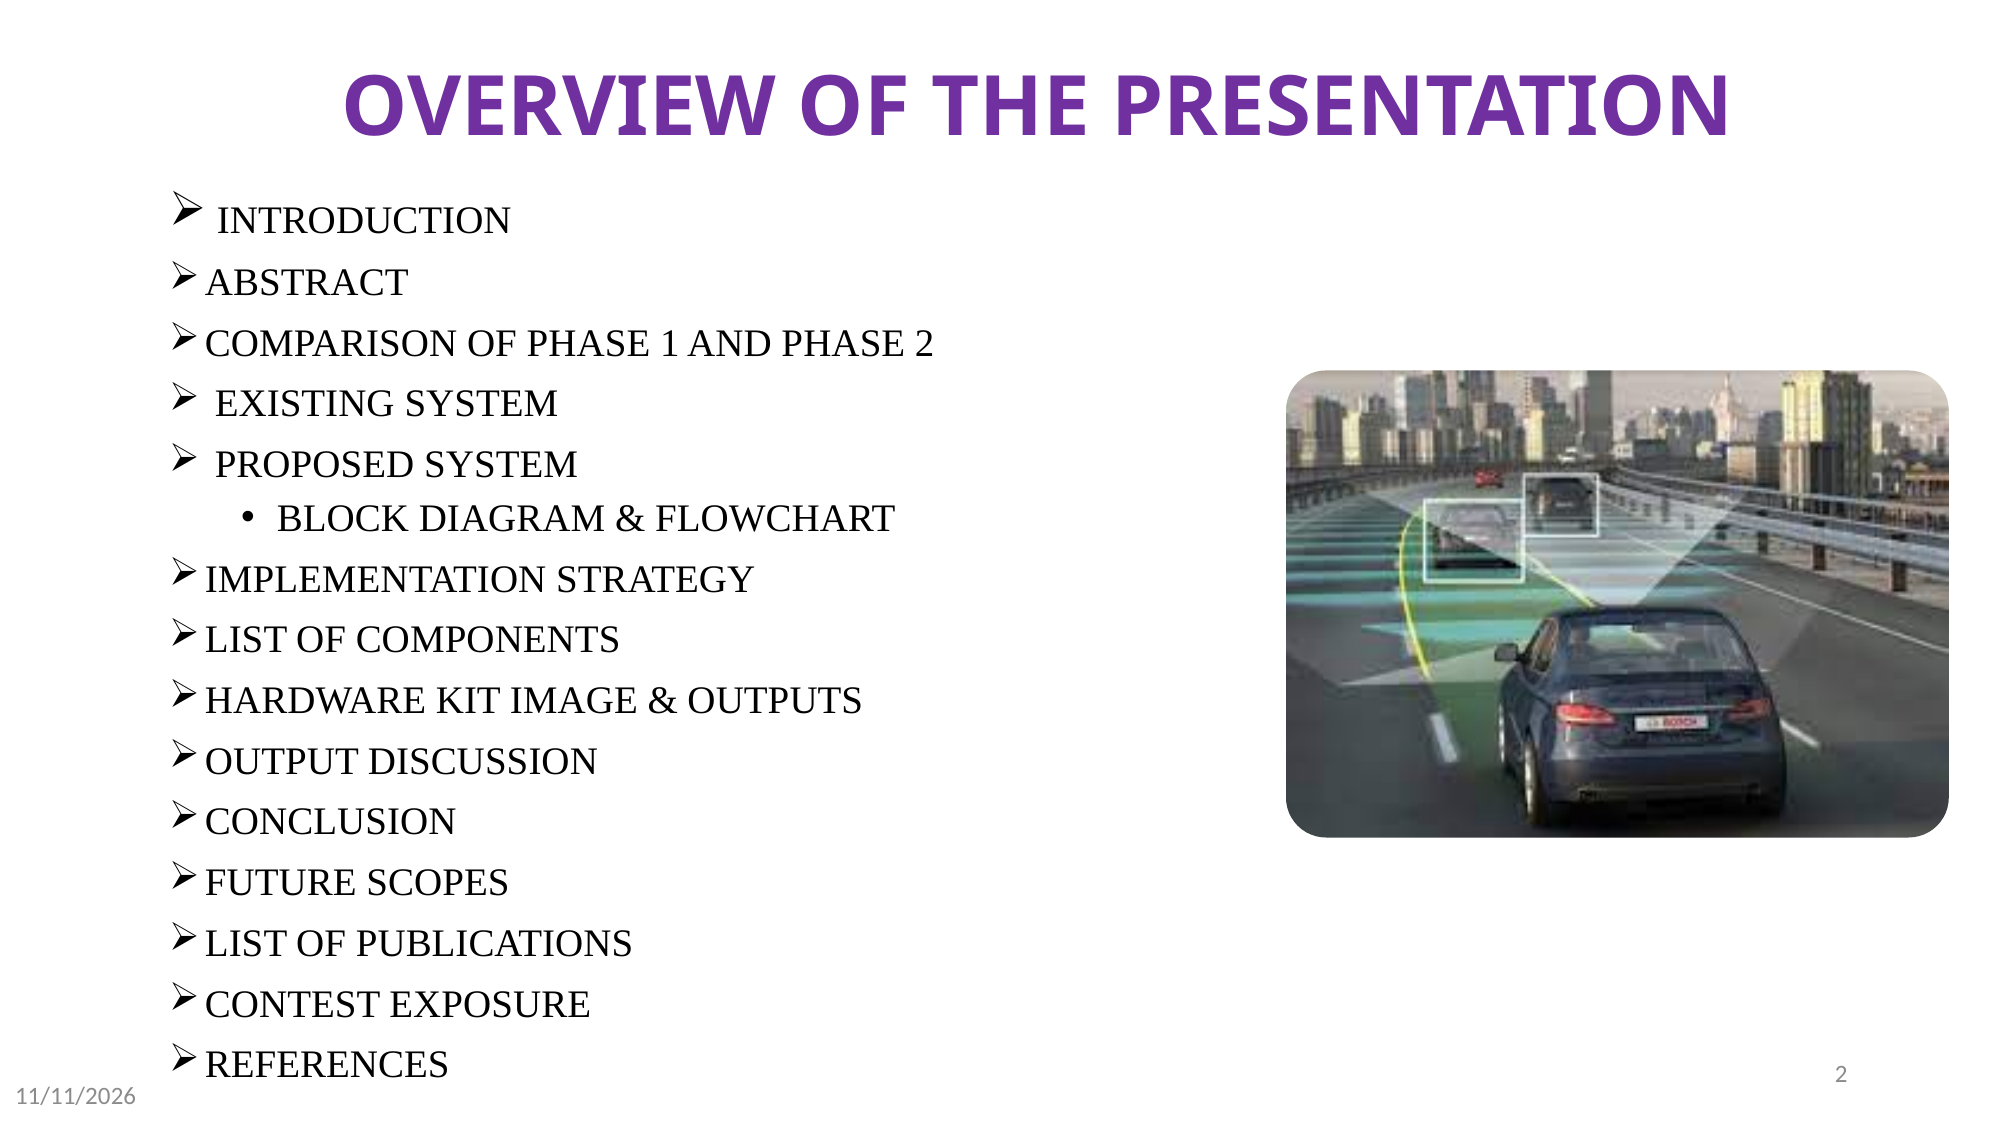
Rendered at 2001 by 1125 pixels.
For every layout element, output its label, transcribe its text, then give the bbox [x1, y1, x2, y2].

slide_number 16-May-24 [0, 1065, 450, 1125]
slide_number 2 [1412, 1042, 1863, 1103]
list INTRODUCTION ABSTRACT COMPARISON OF PHASE 1 AND PHASE 2 EXISTING SYSTEM PROPOSED SYSTEM BLOCK DIAGRAM & FLOWCHART IMPLEMENTATION STRATEGY LIST OF COMPONENTS HARDWARE KIT IMAGE & OUTPUTS OUTPUT DISCUSSION CONCLUSION FUTURE SCOPES LIST OF PUBLICATIONS CONTEST EXPOSURE REFERENCES [154, 178, 1973, 1103]
picture [1285, 370, 1949, 838]
title OVERVIEW OF THE PRESENTATION [196, 0, 2000, 218]
